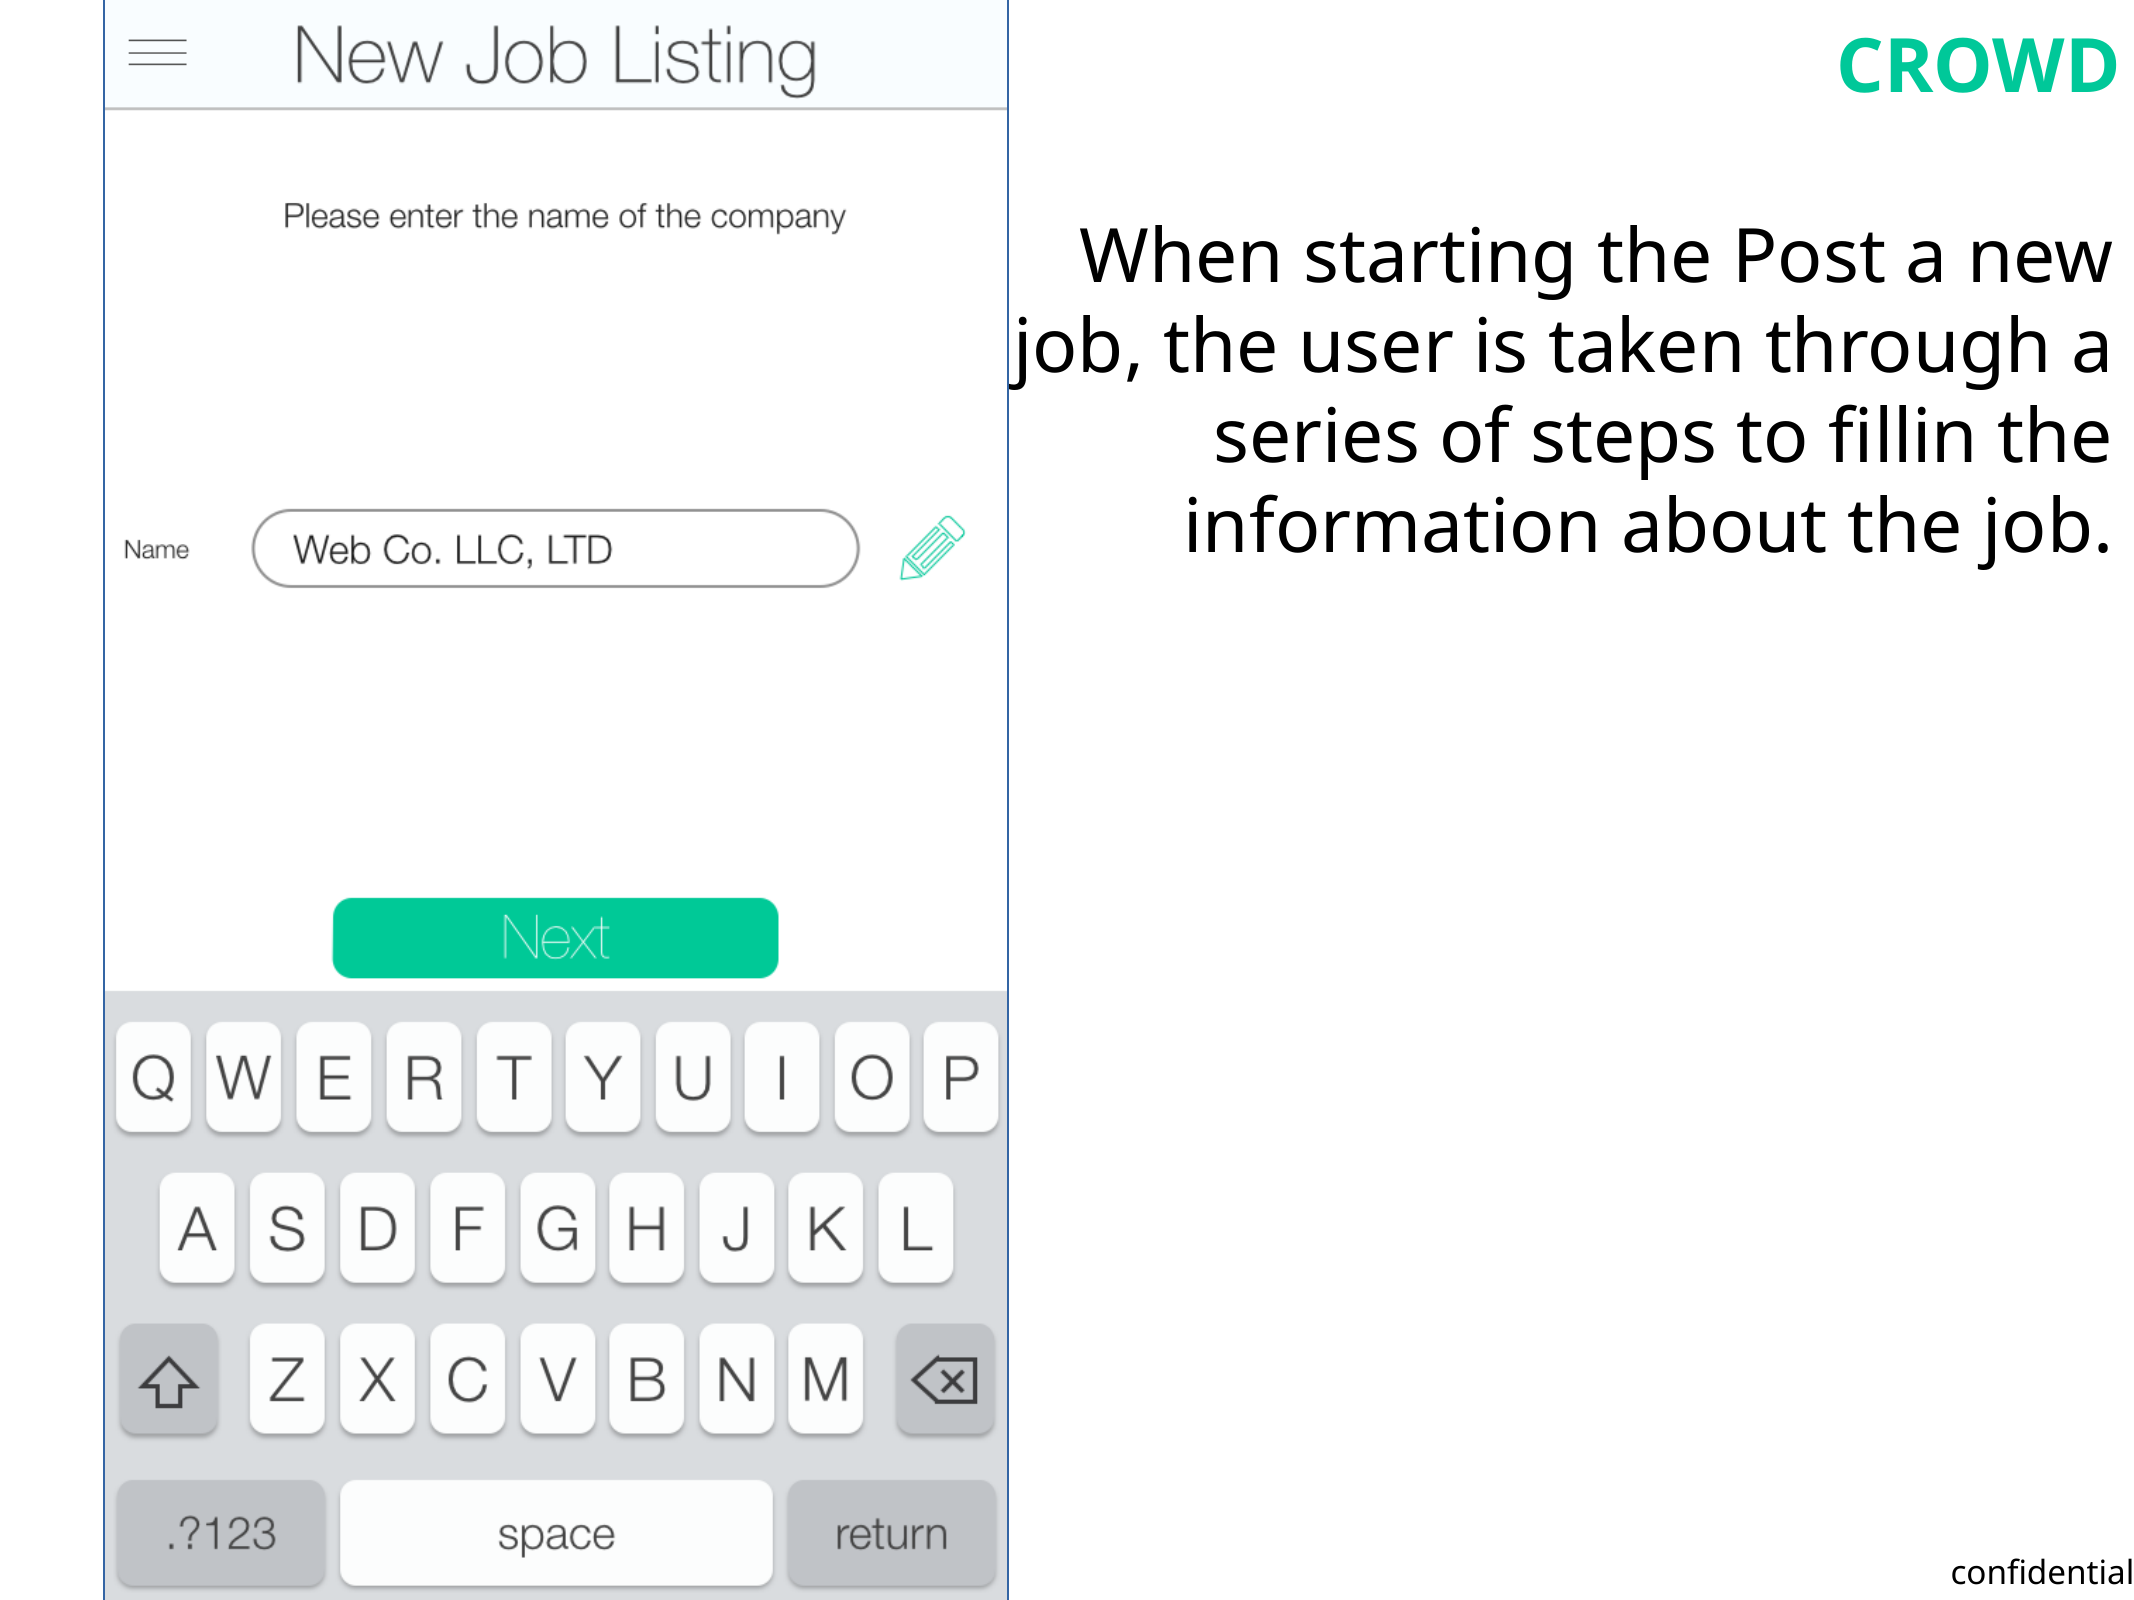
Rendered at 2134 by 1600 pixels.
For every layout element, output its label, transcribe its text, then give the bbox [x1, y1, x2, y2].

text_box When starting the Post a new job, the user is taken through a series of steps to fillin the information about the job. [1015, 199, 2122, 576]
picture [104, 0, 1007, 1600]
